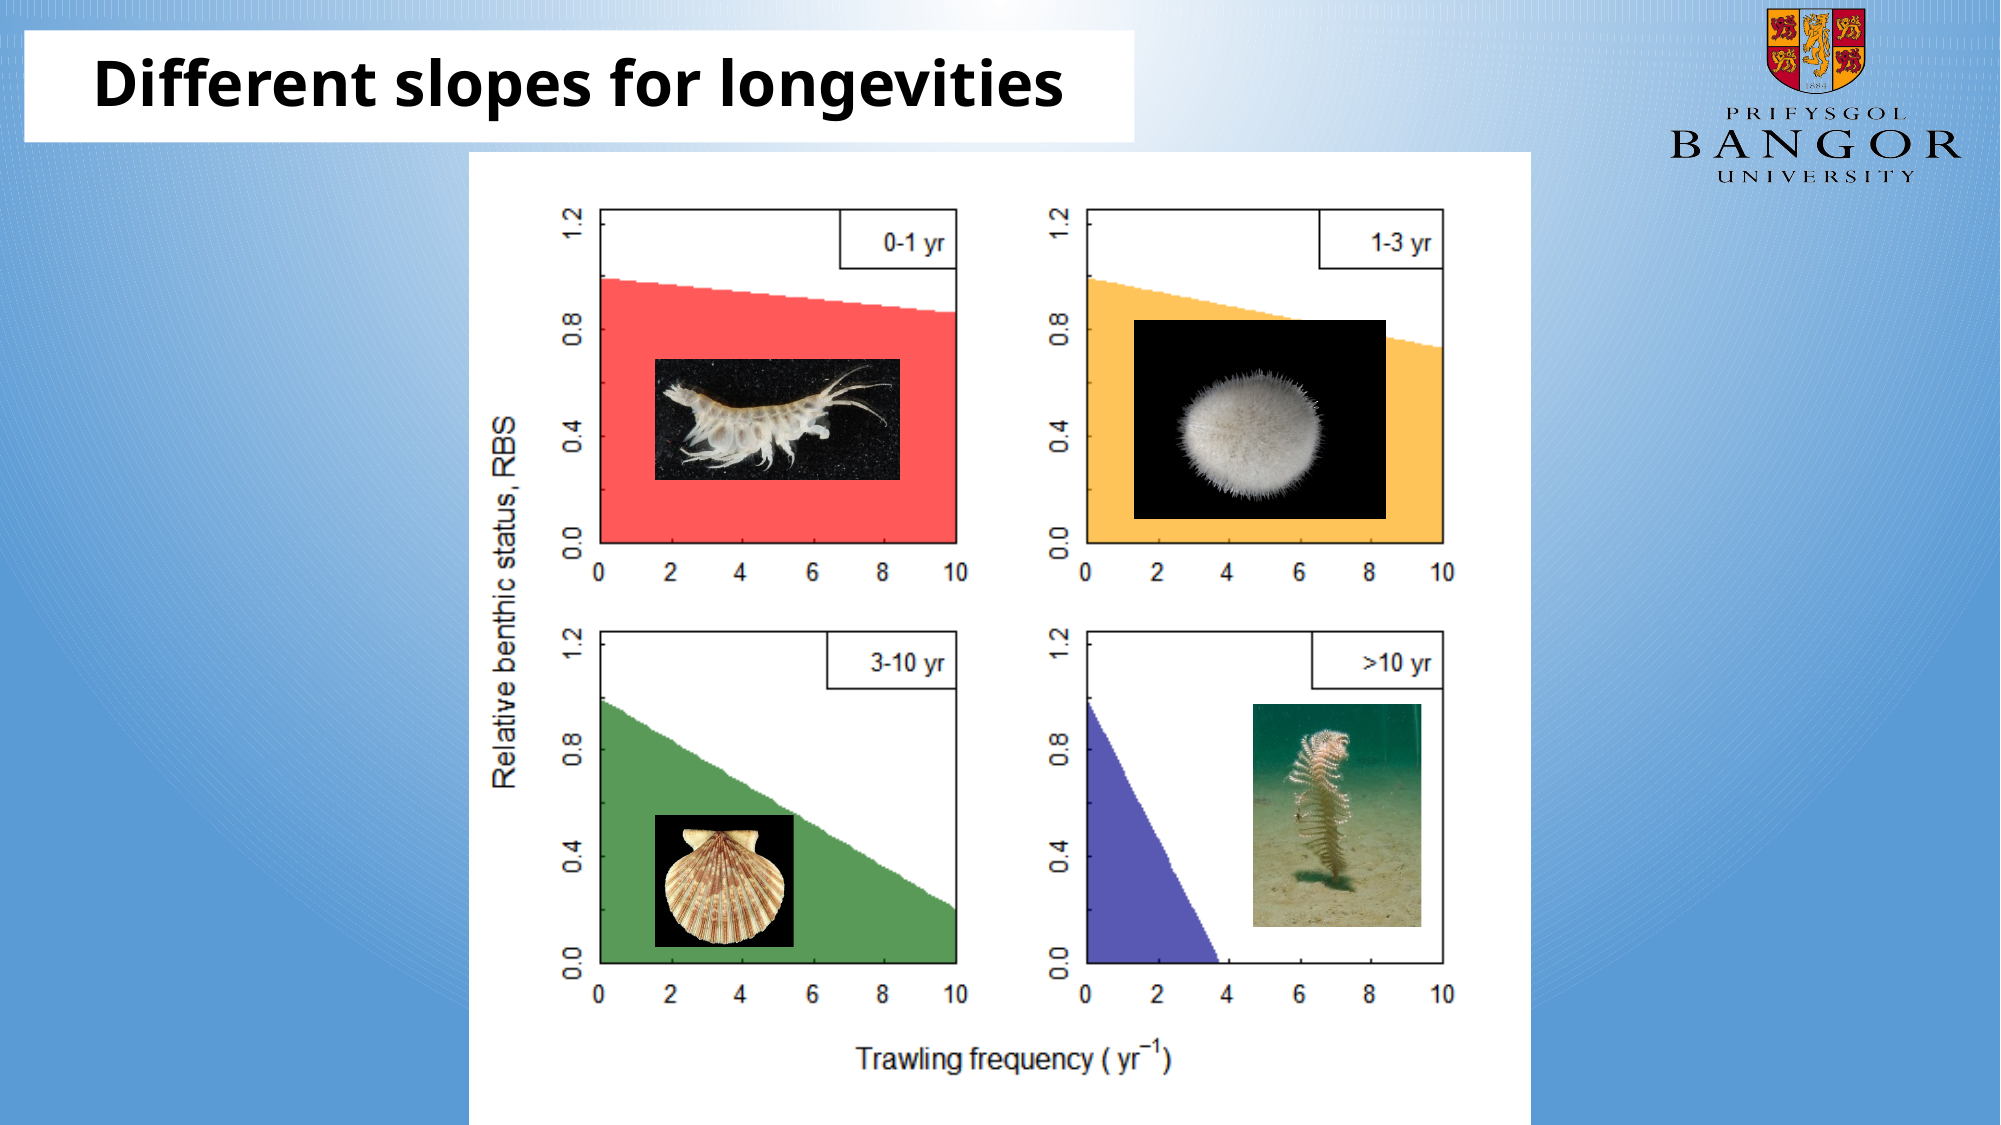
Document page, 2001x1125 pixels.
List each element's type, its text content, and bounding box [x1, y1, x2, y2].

picture [469, 152, 1531, 1125]
title Different slopes for longevities [24, 30, 1135, 143]
picture [1632, 0, 2000, 192]
